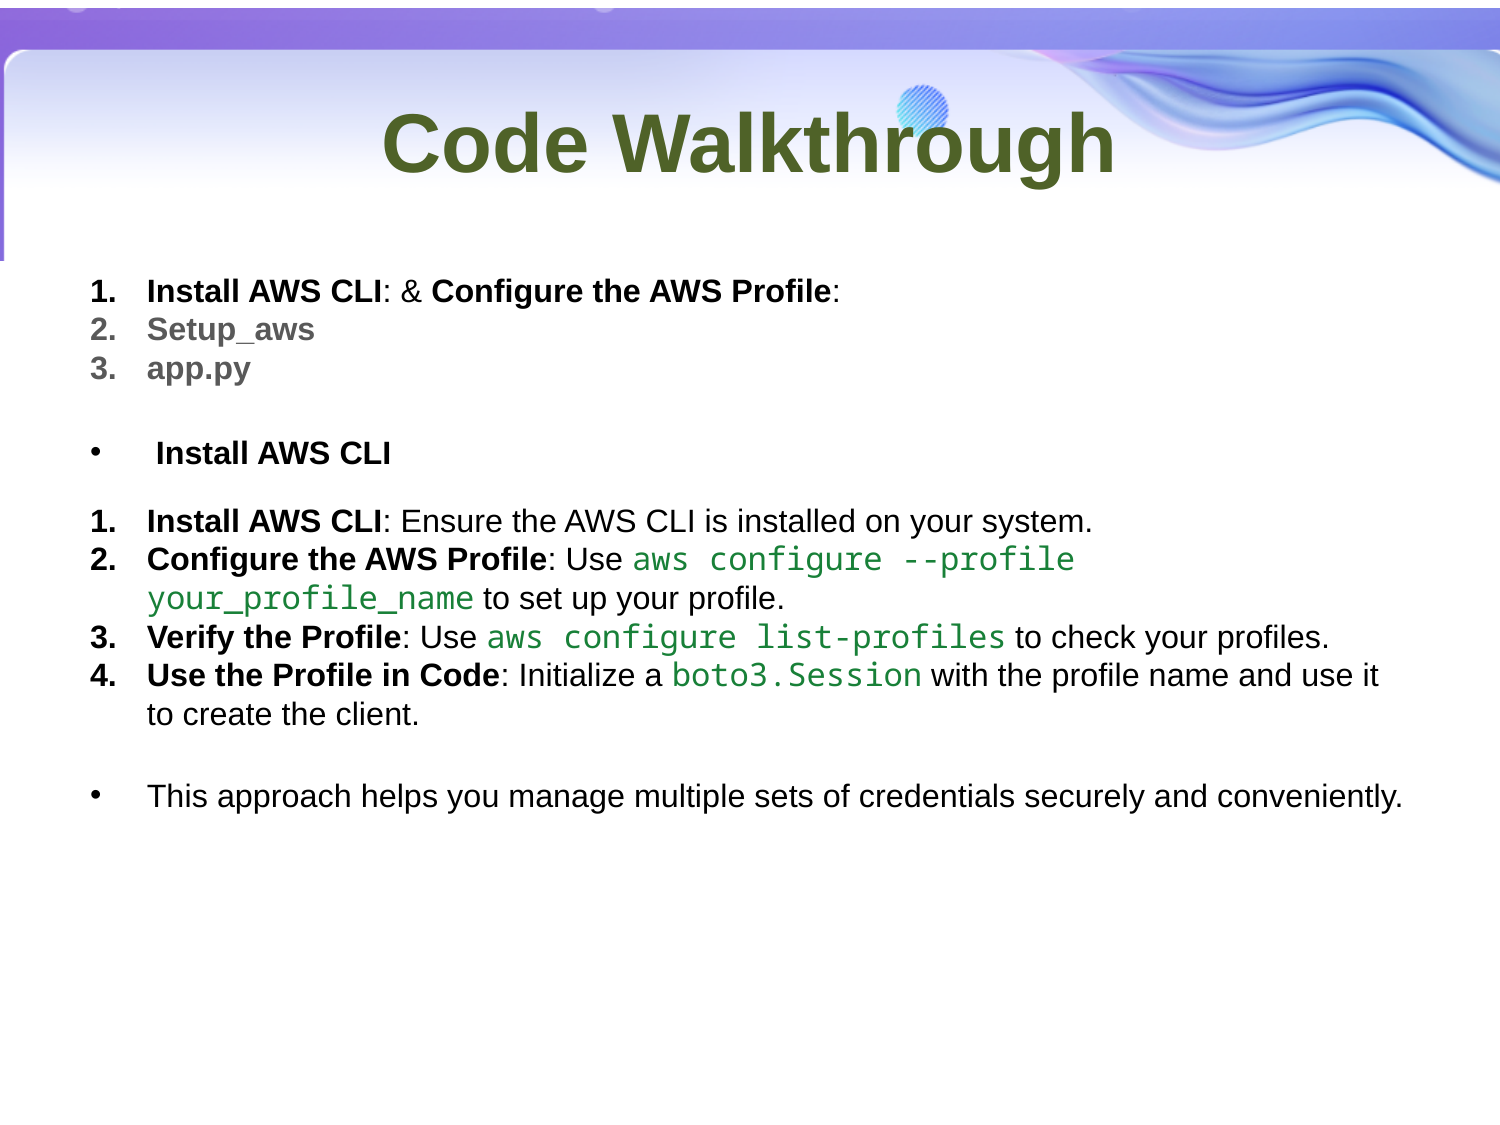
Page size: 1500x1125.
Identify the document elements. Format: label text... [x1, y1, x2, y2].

picture [0, 8, 1500, 261]
list Install AWS CLI: & Configure the AWS Profile: Setup_aws app.py Install AWS CLI Install AWS CLI: Ensure the AWS CLI is installed on your system. Configure the AWS Profile: Use aws configure --profile your_profile_name to set up your profile. Verify the Profile: Use aws configure list-profiles to check your profiles. Use the Profile in Code: Initialize a boto3.Session with the profile name and use it to create the client. This approach helps you manage multiple sets of credentials securely and conveniently. [75, 269, 1425, 1005]
